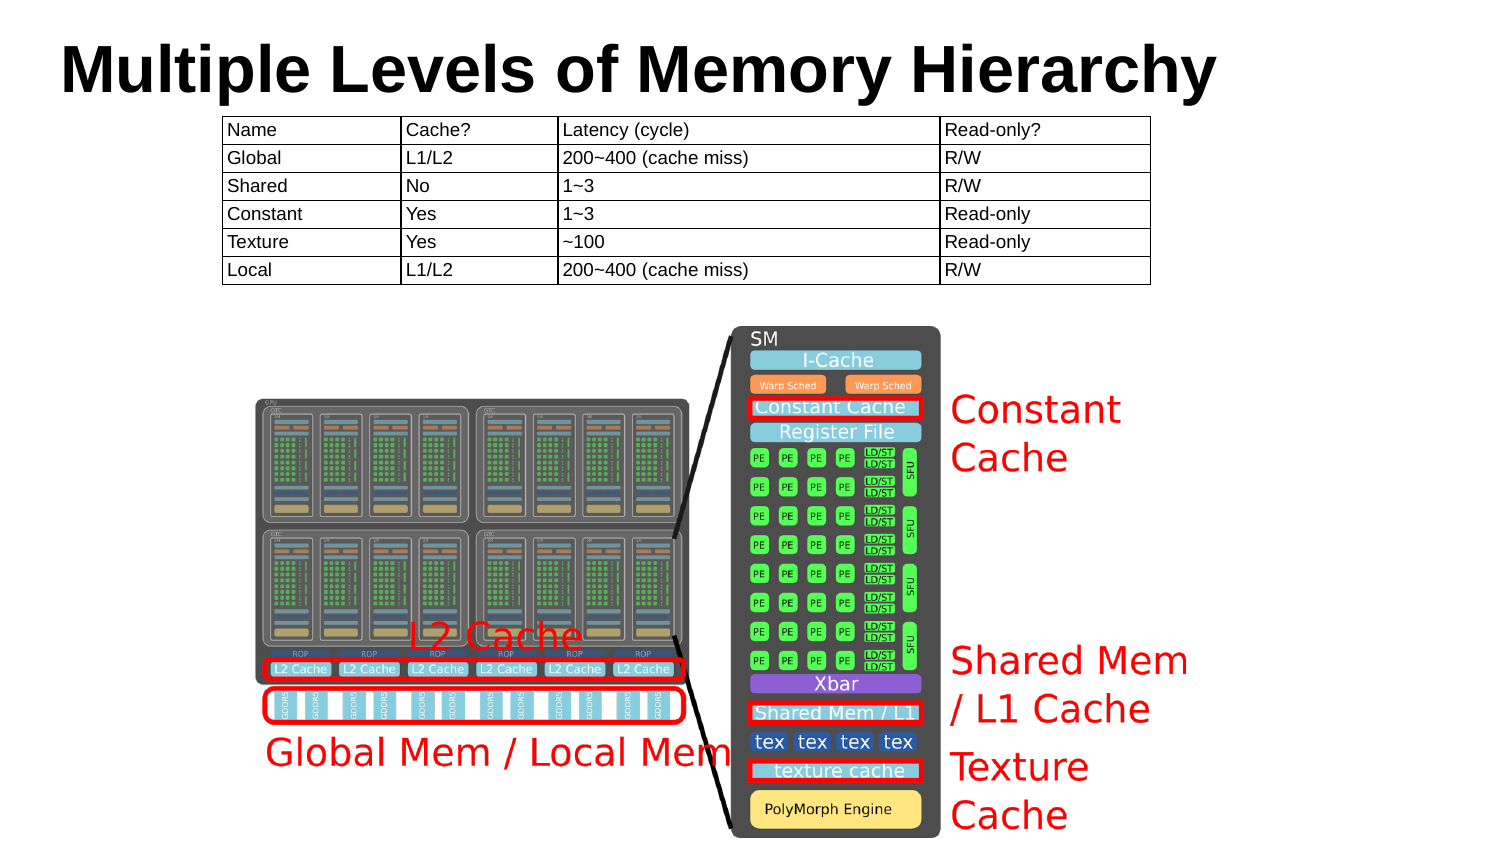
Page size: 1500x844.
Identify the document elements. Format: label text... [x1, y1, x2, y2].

table_cell 1~3 [559, 173, 939, 200]
table_cell Yes [402, 201, 557, 228]
table_cell 200~400 (cache miss) [559, 145, 939, 172]
table_cell Global [223, 145, 400, 172]
table_cell Local [223, 257, 400, 284]
table_cell No [402, 173, 557, 200]
table_header Cache? [402, 117, 557, 144]
table_cell Yes [402, 229, 557, 256]
table_cell Read-only [941, 229, 1150, 256]
table_cell Constant [223, 201, 400, 228]
table_cell Shared [223, 173, 400, 200]
table_header Read-only? [941, 117, 1150, 144]
title Multiple Levels of Memory Hierarchy [45, 11, 1455, 113]
table_cell L1/L2 [402, 145, 557, 172]
table_header Latency (cycle) [559, 117, 939, 144]
table_cell Read-only [941, 201, 1150, 228]
table_cell R/W [941, 173, 1150, 200]
table_header Name [223, 117, 400, 144]
table_cell R/W [941, 145, 1150, 172]
table_cell ~100 [559, 229, 939, 256]
table_cell L1/L2 [402, 257, 557, 284]
table_cell Texture [223, 229, 400, 256]
table_cell 1~3 [559, 201, 939, 228]
picture [254, 325, 1186, 838]
table_cell 200~400 (cache miss) [559, 257, 939, 284]
table_cell R/W [941, 257, 1150, 284]
